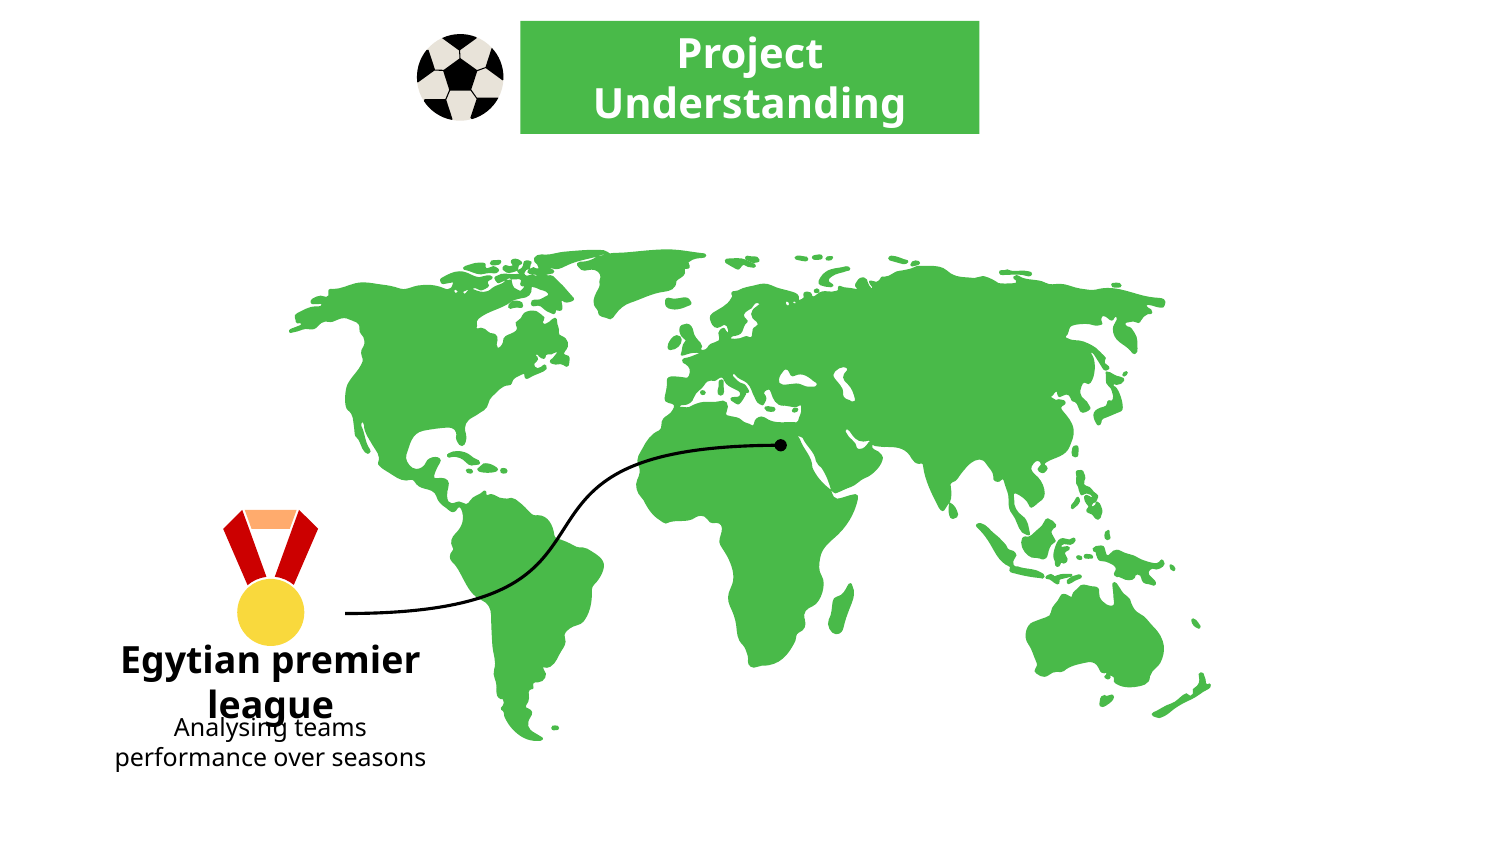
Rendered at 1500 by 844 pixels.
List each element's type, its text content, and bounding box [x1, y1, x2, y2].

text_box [344, 445, 781, 614]
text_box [288, 249, 1212, 742]
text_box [86, 509, 455, 777]
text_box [414, 31, 506, 123]
text_box Project Understanding [520, 20, 980, 134]
